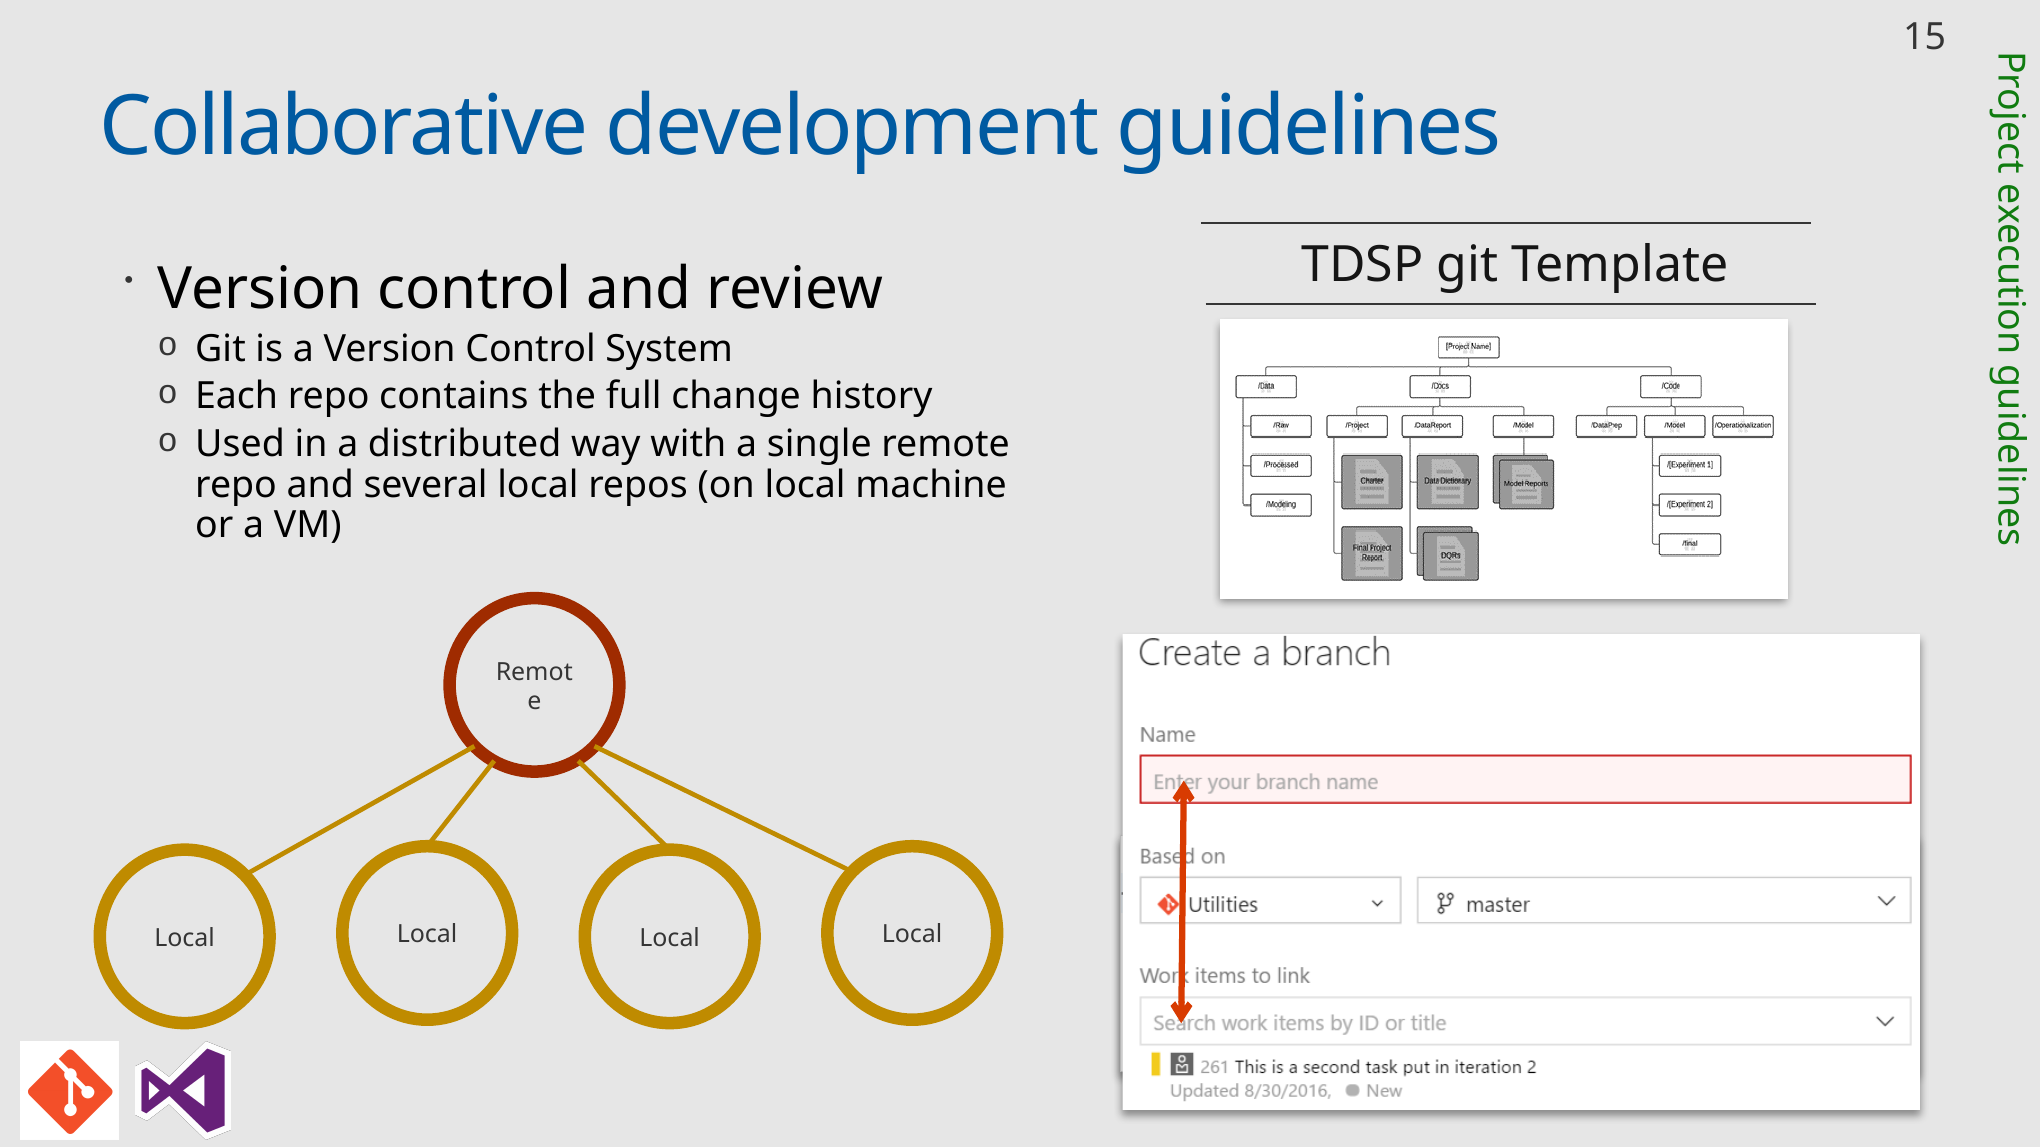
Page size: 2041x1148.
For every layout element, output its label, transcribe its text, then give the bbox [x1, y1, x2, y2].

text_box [1122, 633, 1921, 1110]
picture [135, 1041, 231, 1141]
picture [19, 1041, 119, 1140]
title Collaborative development guidelines [75, 67, 1970, 219]
text_box Project execution guidelines [1970, 21, 2041, 587]
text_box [99, 597, 998, 1024]
list Version control and review Git is a Version Control System Each repo contains the full change history Used in a distributed way with a single remote repo and several local repos (on local machine or a VM) [96, 243, 1061, 528]
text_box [1200, 222, 1817, 599]
text_box 15 [1873, 0, 2041, 82]
